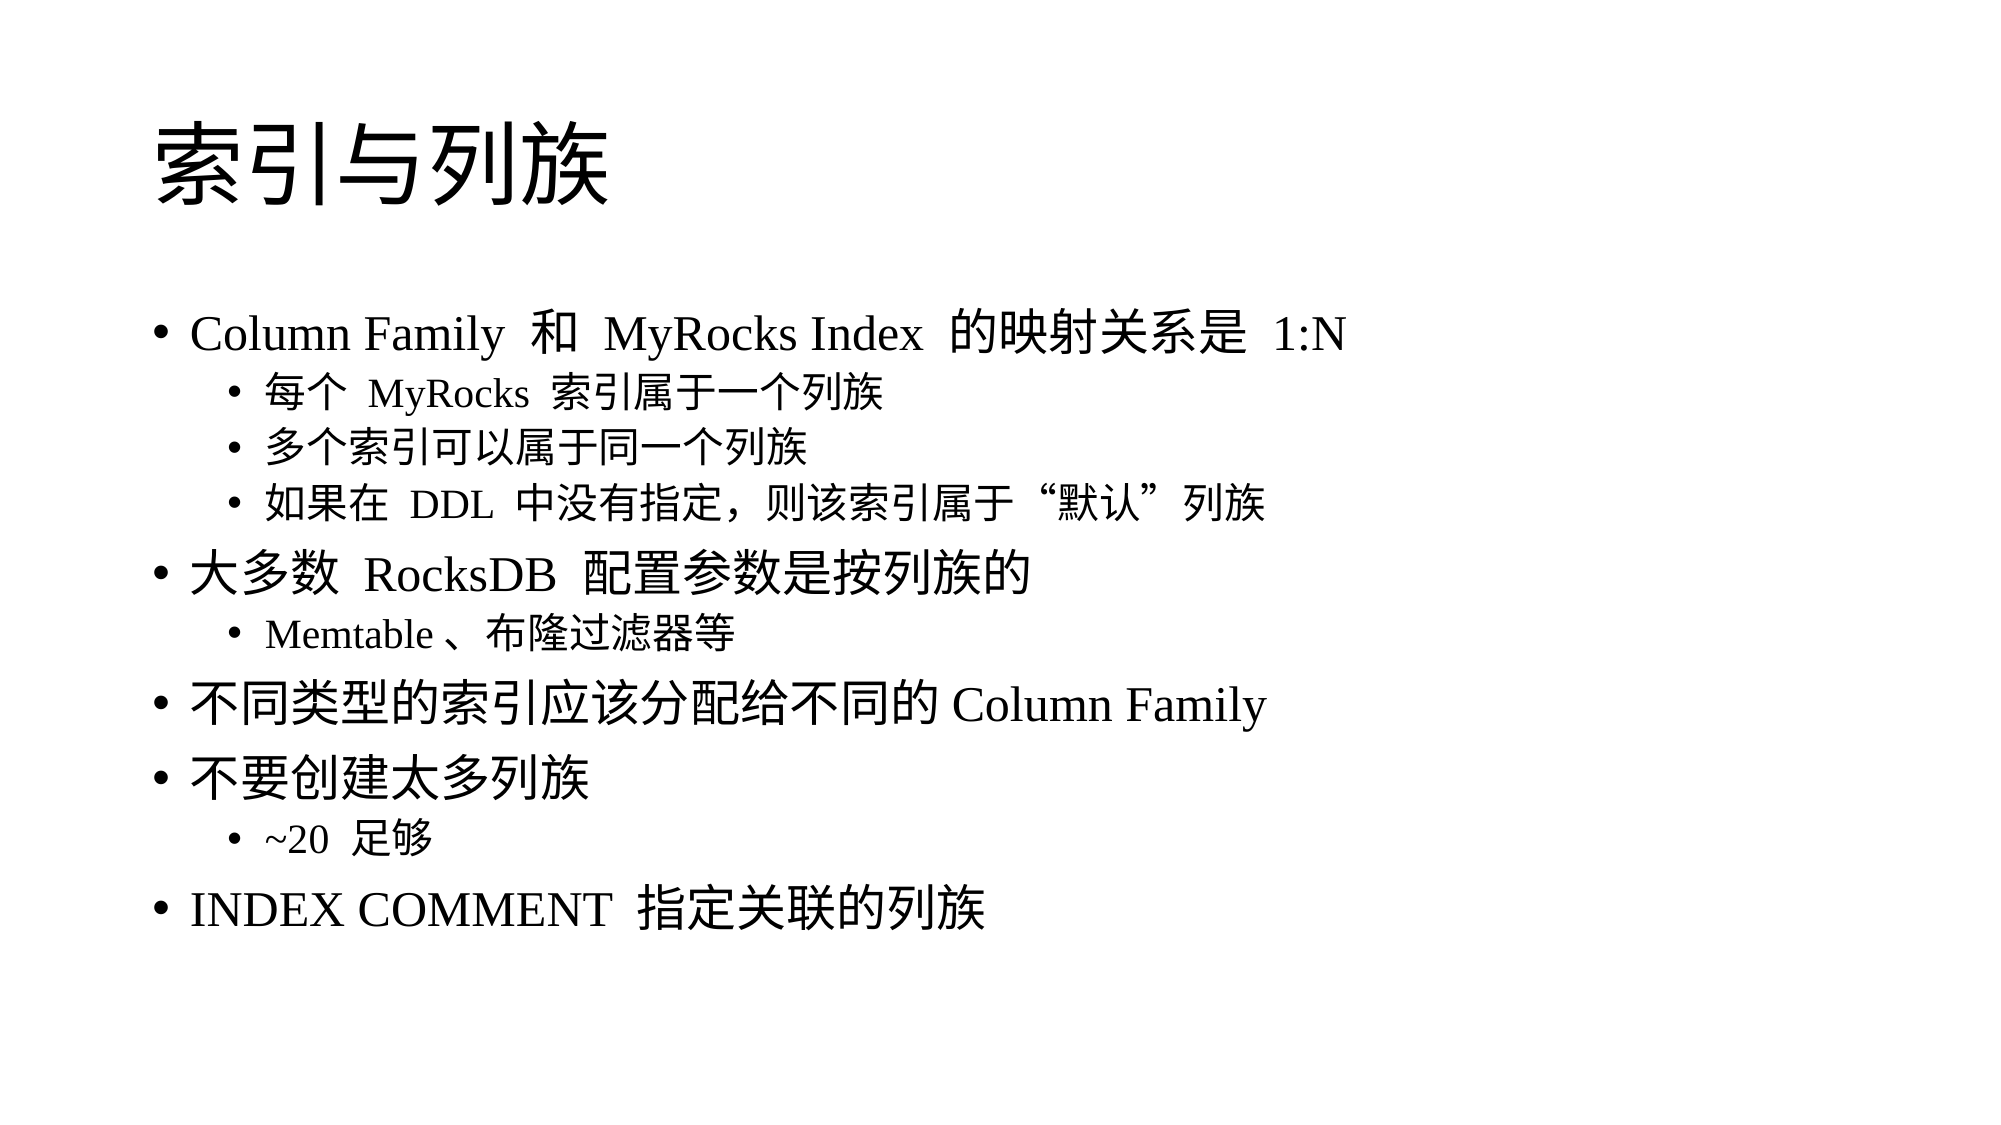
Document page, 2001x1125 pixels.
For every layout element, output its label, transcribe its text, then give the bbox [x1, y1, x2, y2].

list Column Family 和 MyRocks Index 的映射关系是 1:N 每个 MyRocks 索引属于一个列族 多个索引可以属于同一个列族 如果在 DDL 中没有指定，则该索引属于“默认”列族 大多数 RocksDB 配置参数是按列族的 Memtable、布隆过滤器等 不同类型的索引应该分配给不同的Column Family 不要创建太多列族 ~20 足够 INDEX COMMENT 指定关联的列族 [137, 299, 1863, 1014]
title 索引与列族 [137, 59, 1863, 278]
